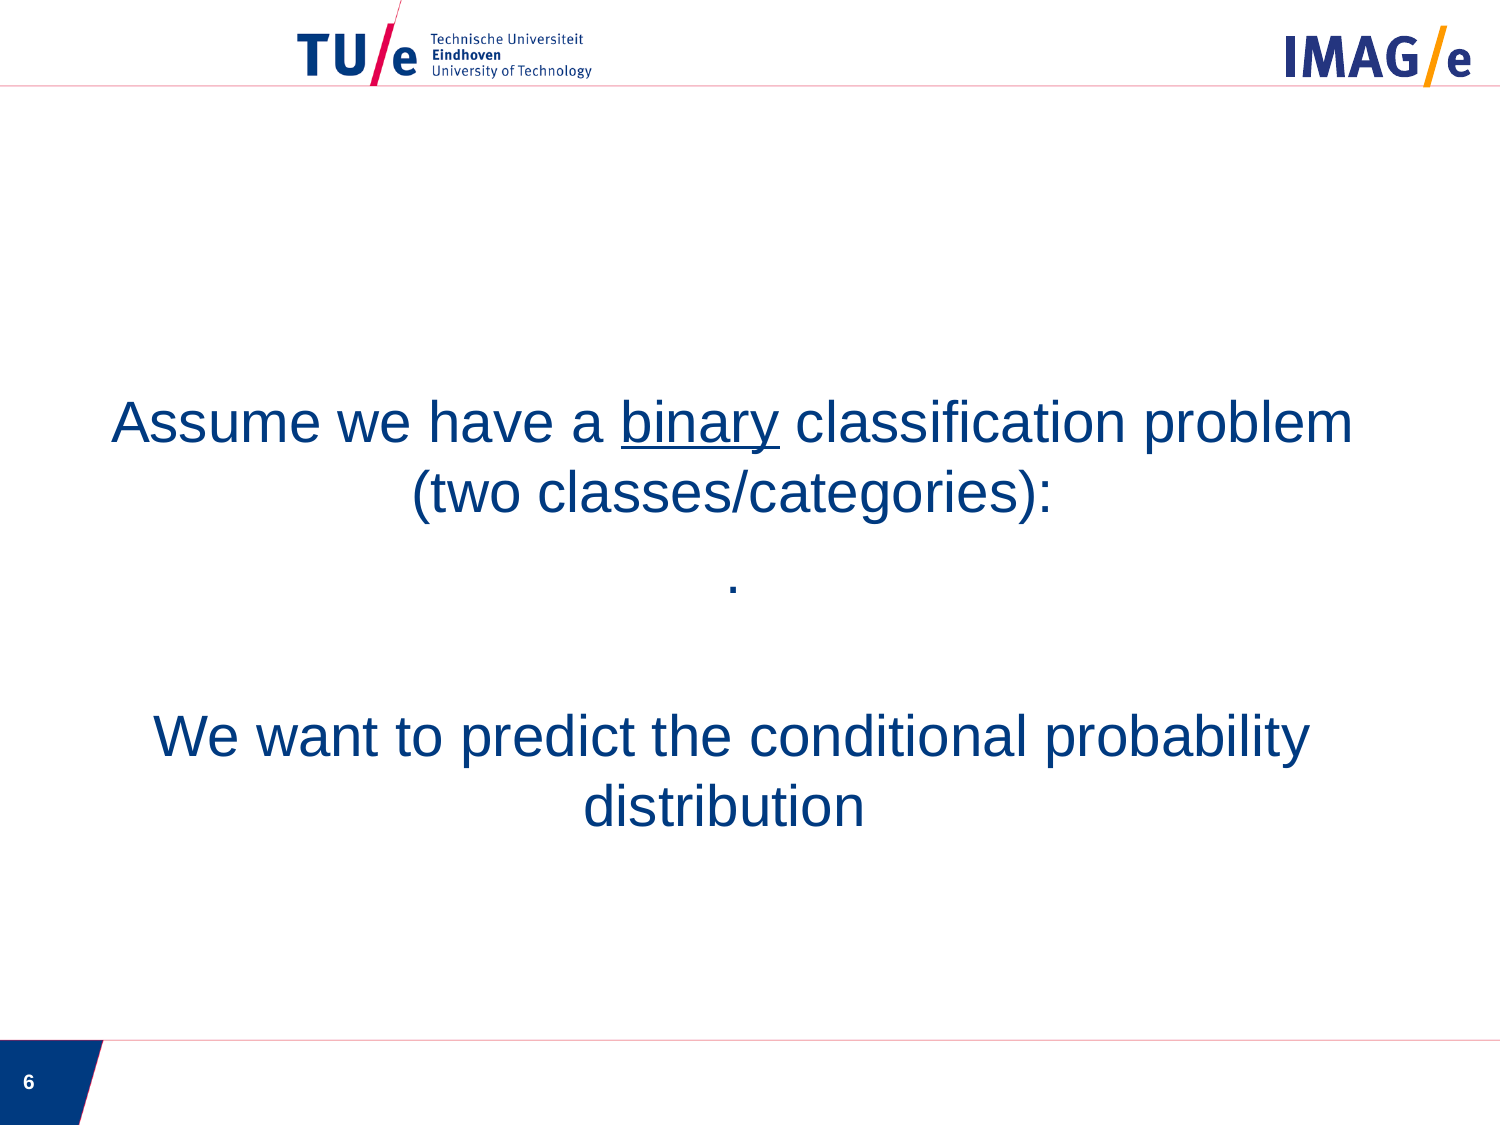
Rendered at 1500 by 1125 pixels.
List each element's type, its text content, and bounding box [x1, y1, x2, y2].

slide_number 6 [8, 1061, 95, 1108]
picture [0, 0, 1500, 1125]
